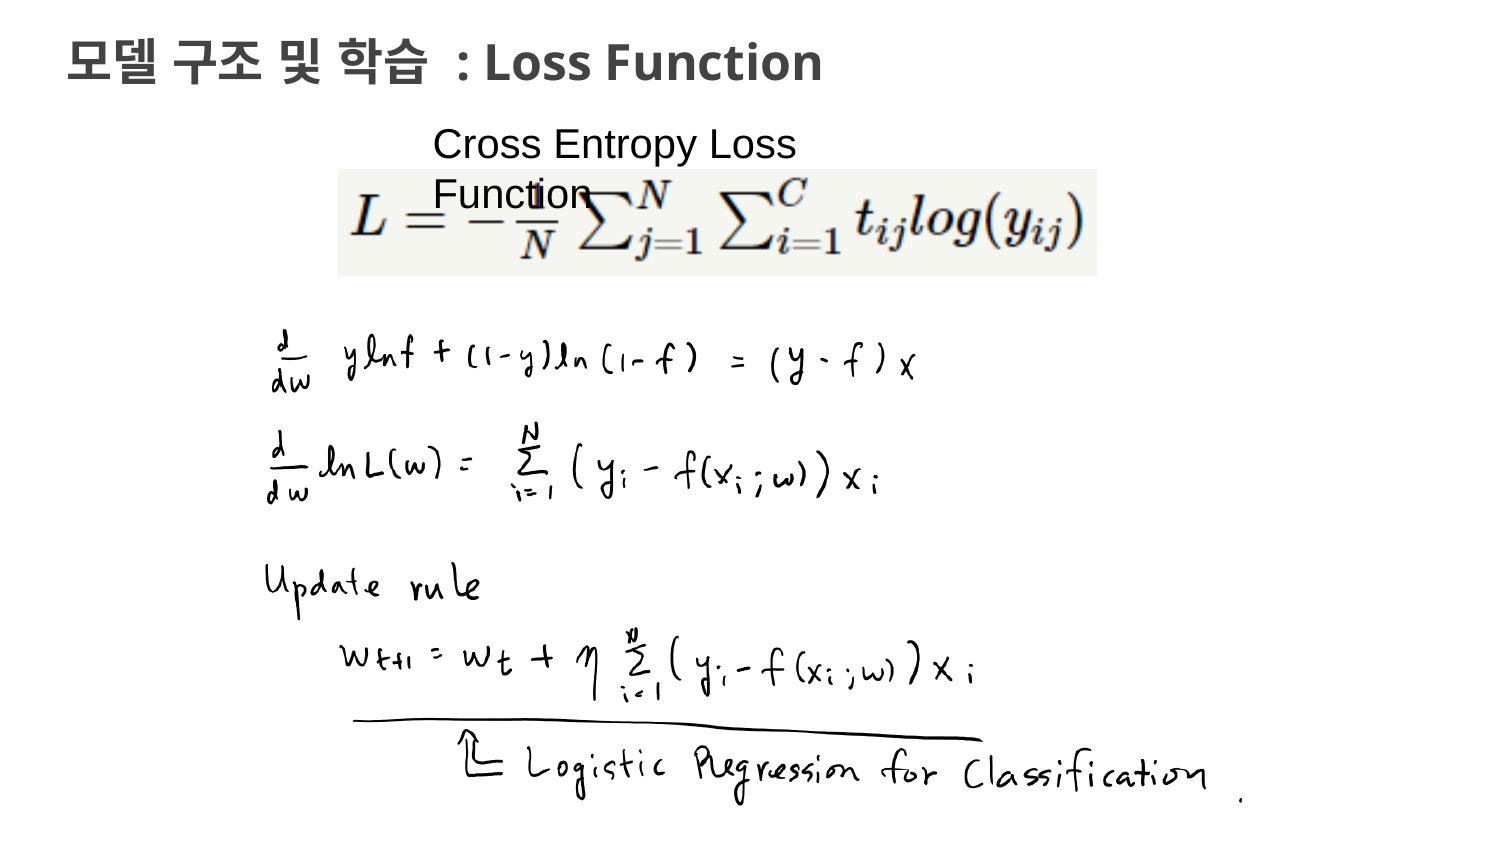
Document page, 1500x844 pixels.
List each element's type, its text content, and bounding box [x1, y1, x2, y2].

picture [337, 169, 1097, 276]
picture [189, 301, 1251, 816]
title 모델 구조 및 학습 : Loss Function [51, 15, 1449, 110]
text_box Cross Entropy Loss Function [417, 109, 983, 168]
